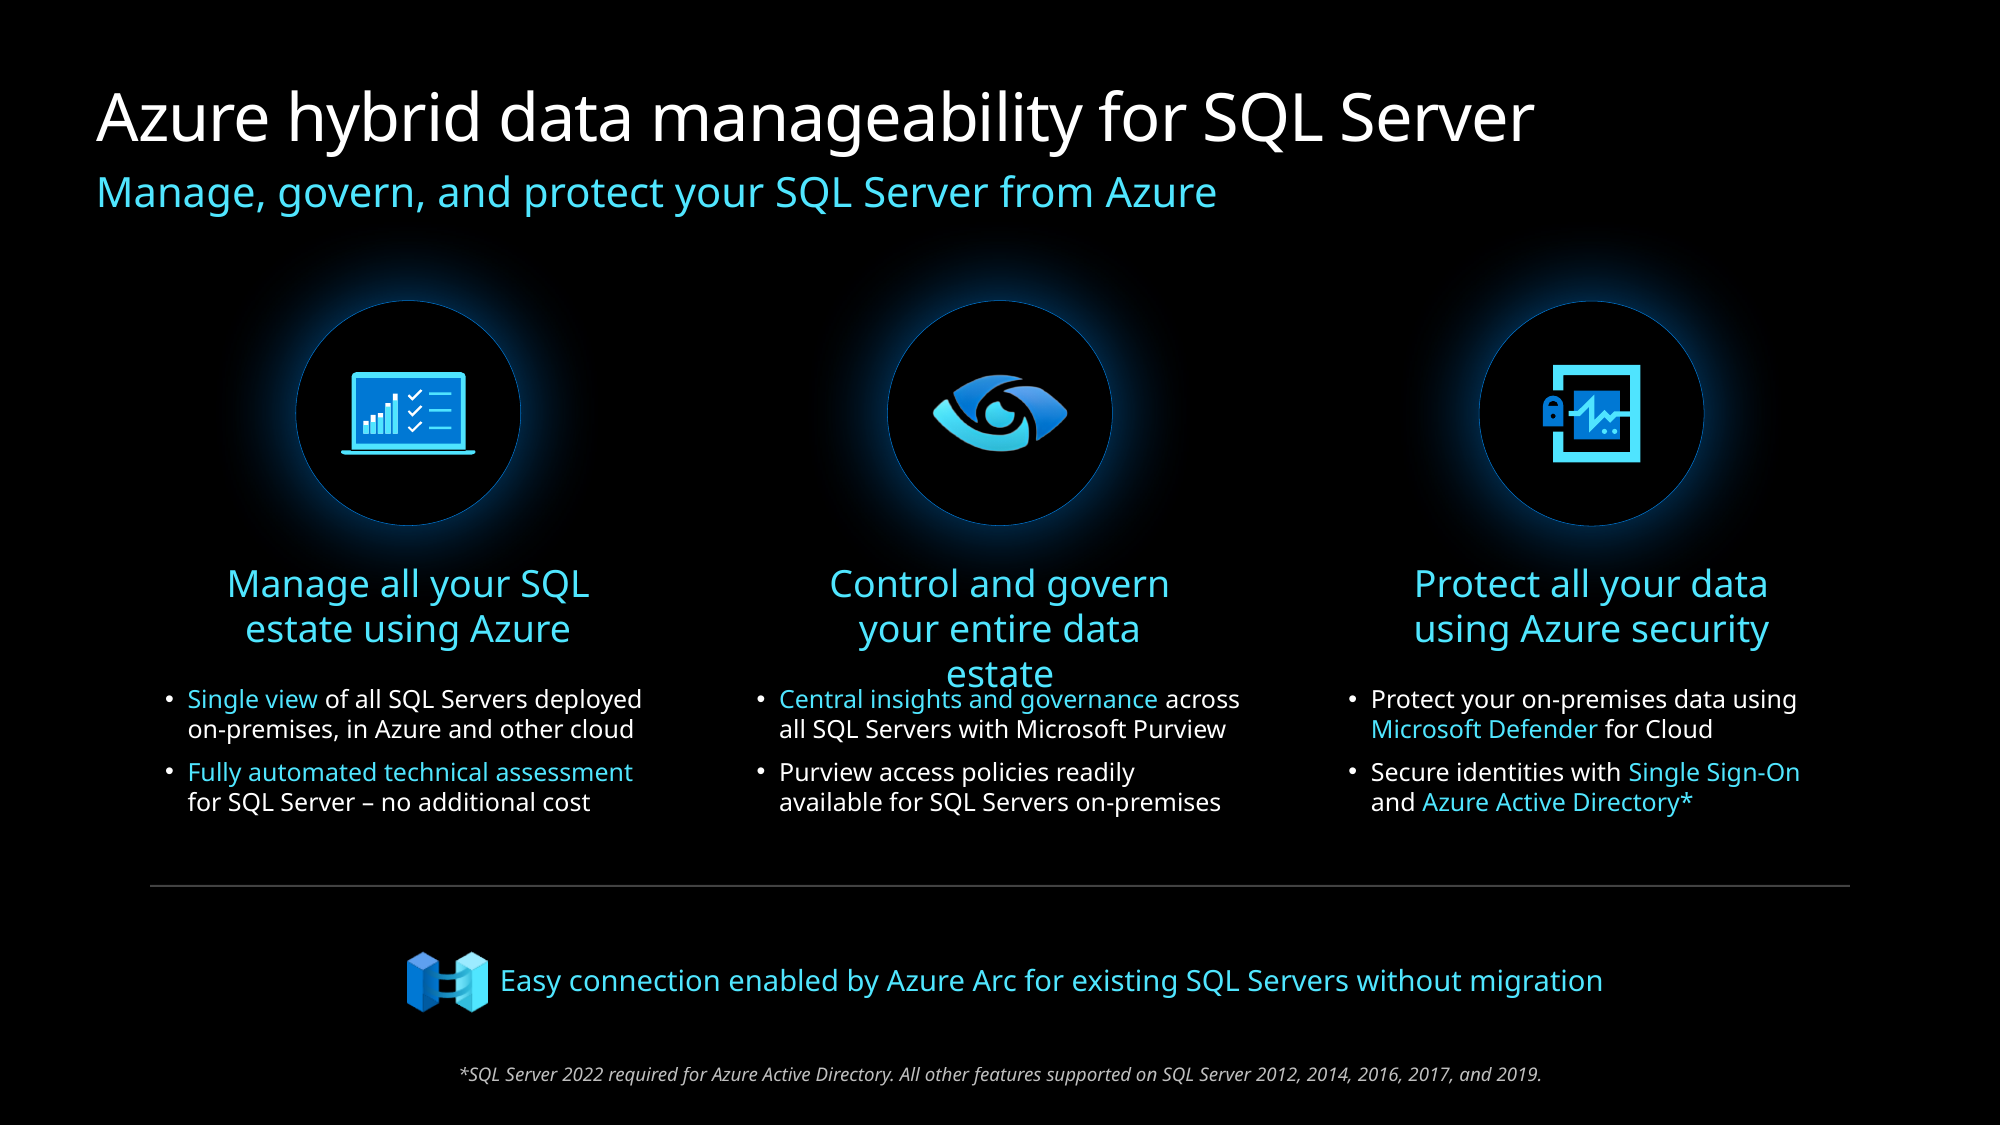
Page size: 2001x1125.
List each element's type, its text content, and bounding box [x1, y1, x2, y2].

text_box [295, 300, 521, 526]
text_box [887, 300, 1113, 526]
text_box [741, 559, 1259, 818]
text_box *SQL Server 2022 required for Azure Active Directory. All other features supported on SQL Server 2012, 2014, 2016, 2017, and 2019. [140, 1063, 1860, 1086]
list Manage, govern, and protect your SQL Server from Azure [95, 165, 1904, 217]
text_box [406, 940, 1594, 1022]
title Azure hybrid data manageability for SQL Server [96, 75, 1904, 165]
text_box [149, 559, 667, 818]
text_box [1333, 559, 1851, 818]
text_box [1478, 300, 1705, 527]
